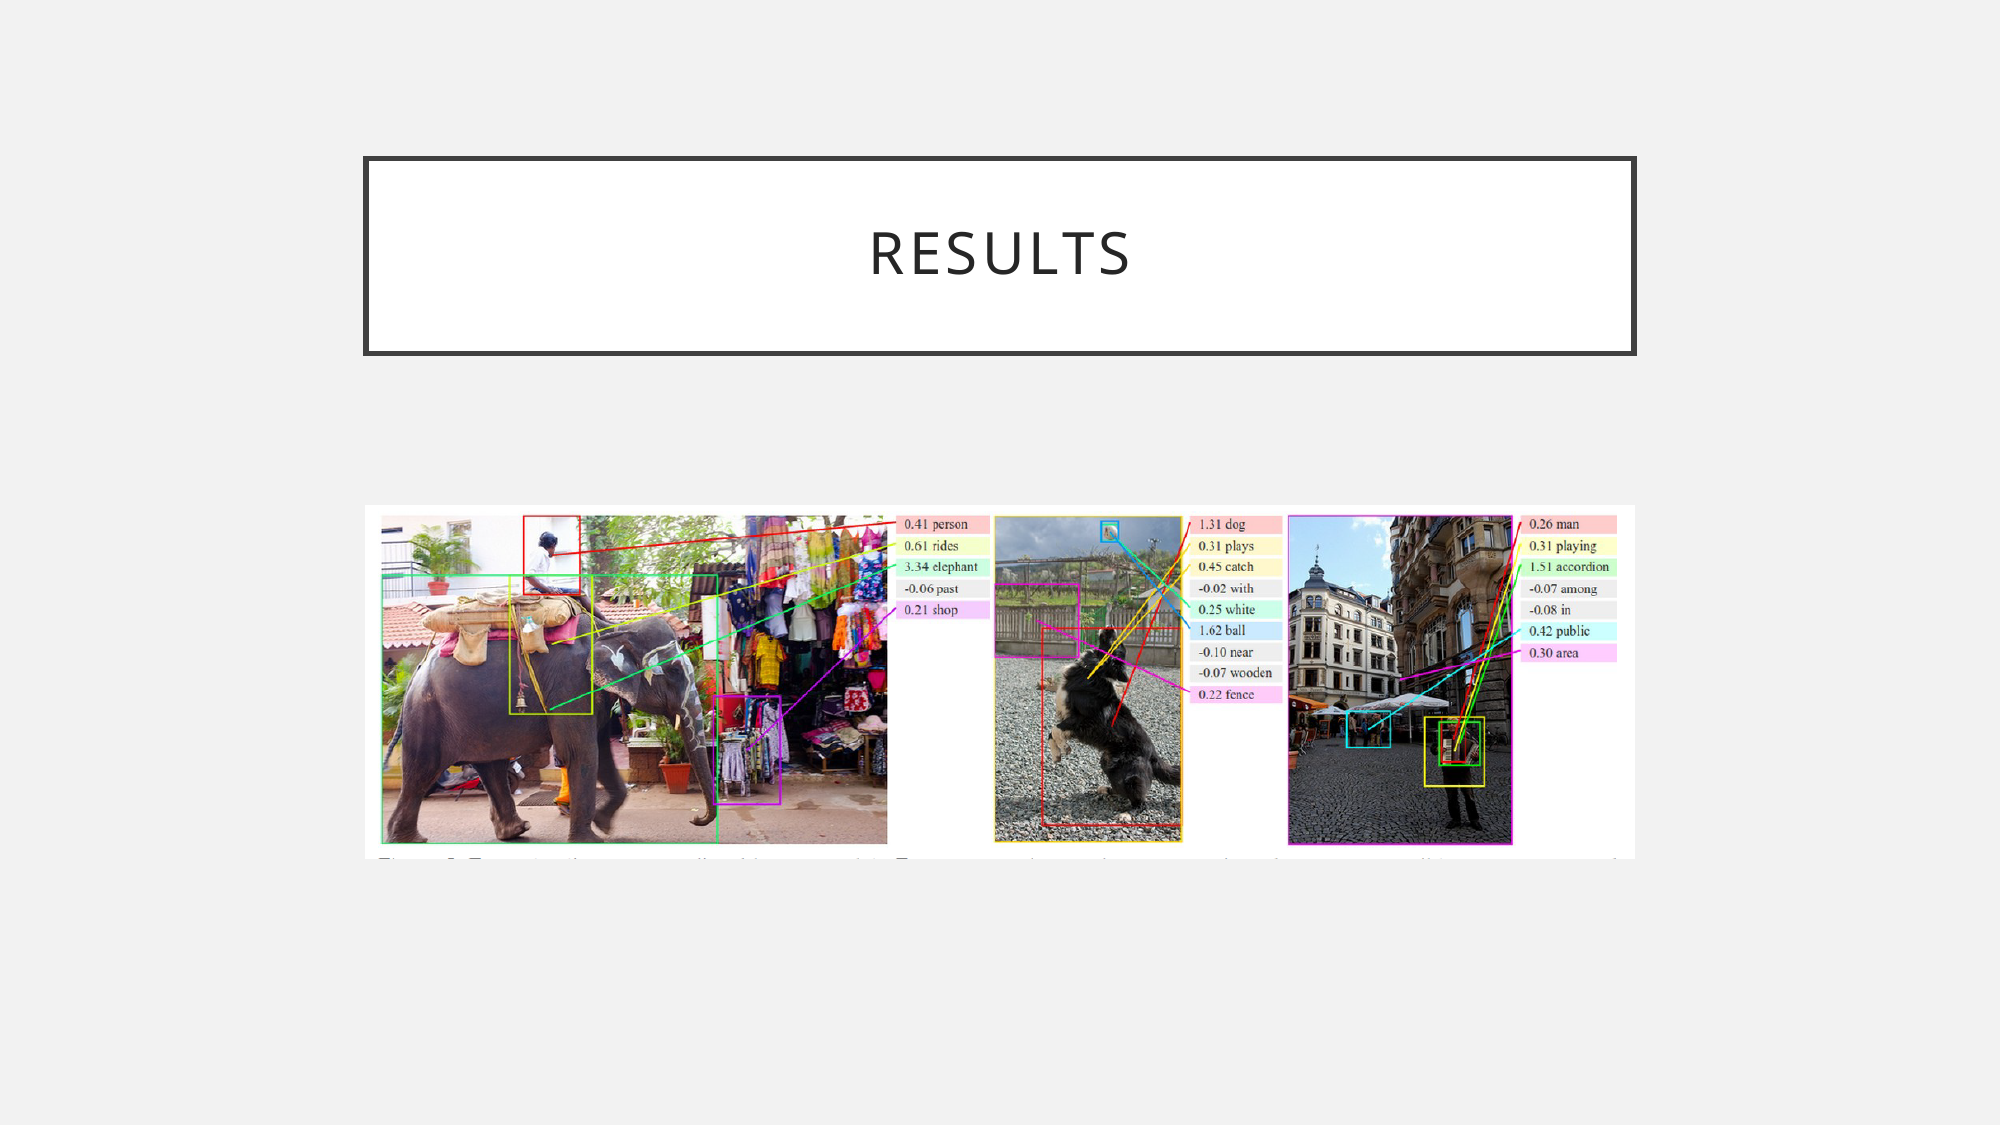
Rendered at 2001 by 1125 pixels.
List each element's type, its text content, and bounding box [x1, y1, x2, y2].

title results [363, 156, 1637, 356]
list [365, 506, 1635, 859]
